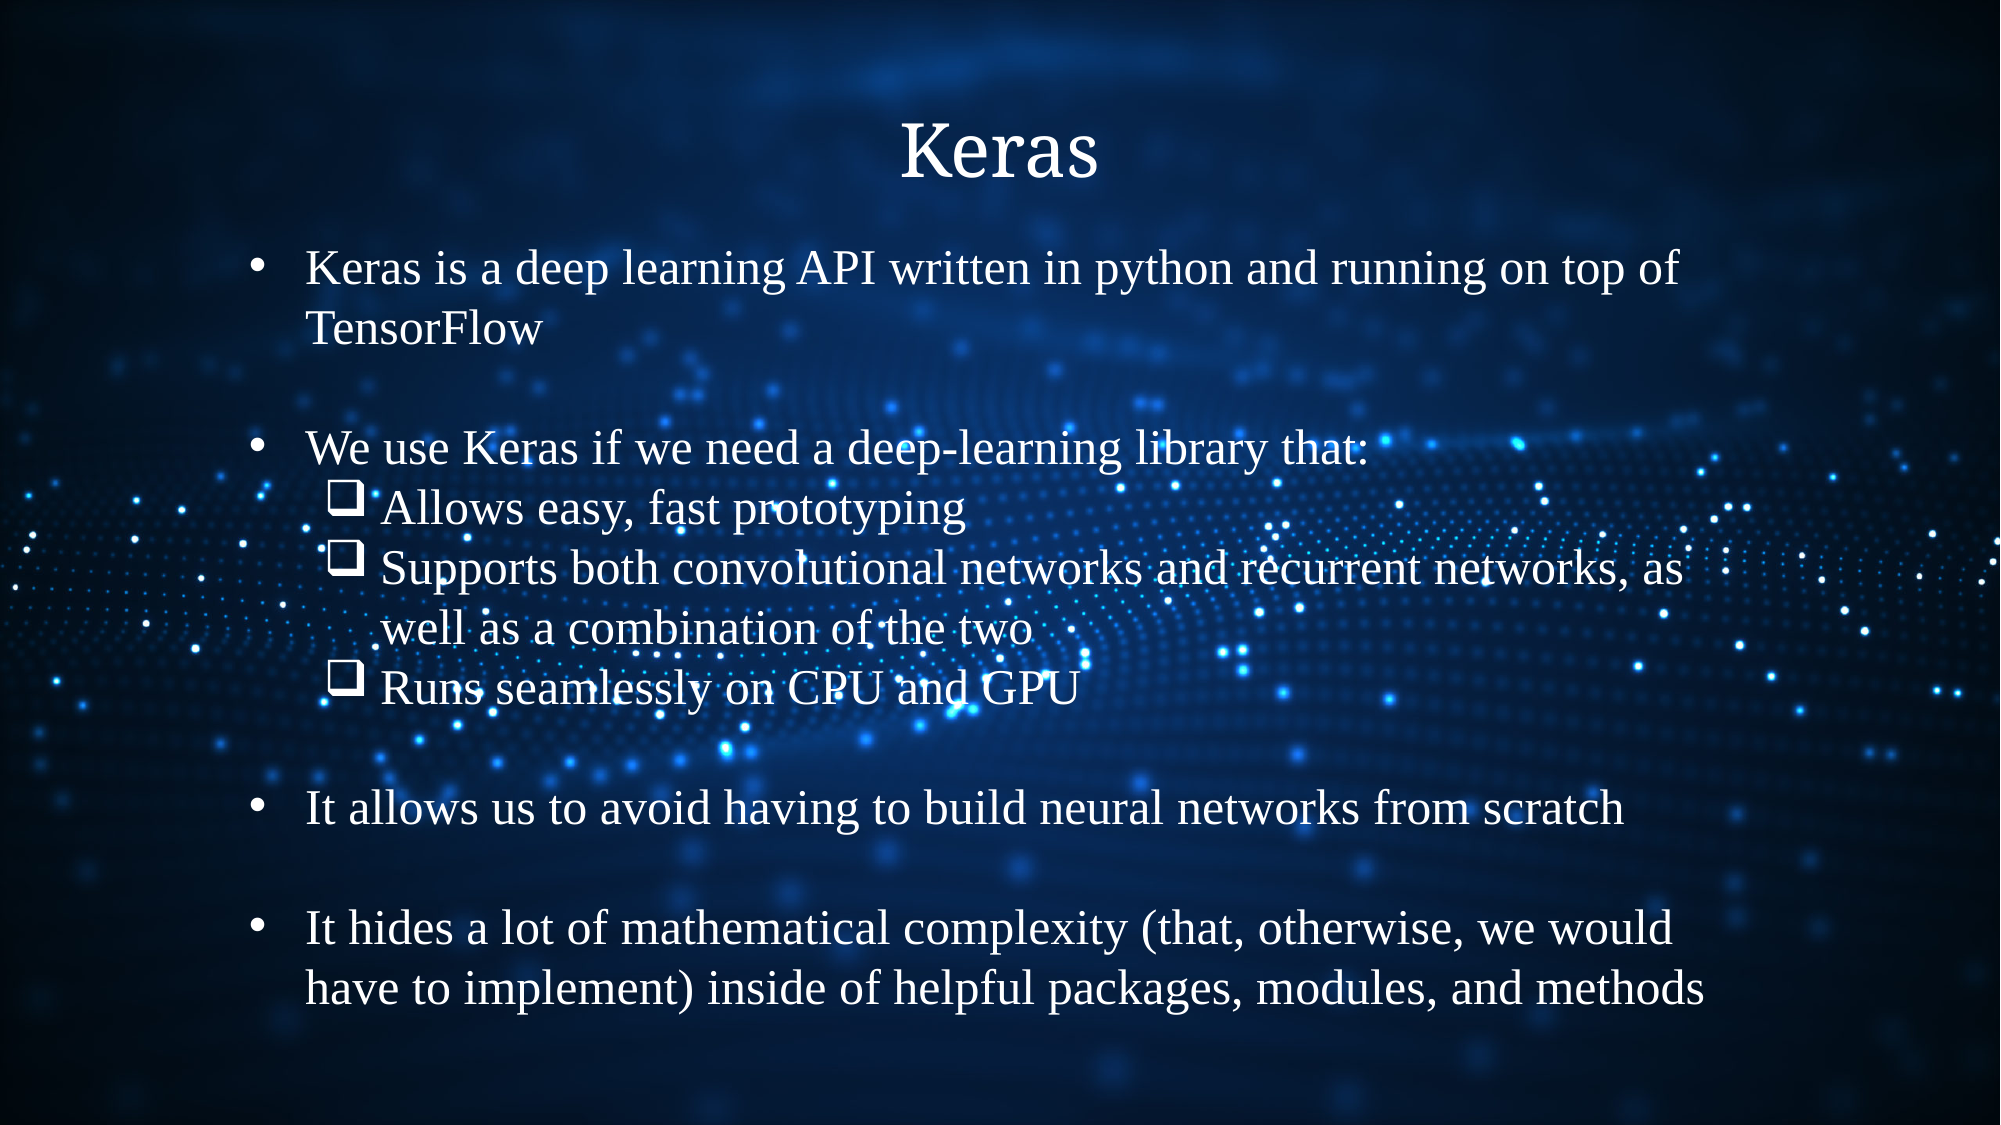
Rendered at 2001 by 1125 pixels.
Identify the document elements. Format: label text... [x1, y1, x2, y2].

picture [0, 0, 2000, 1125]
text_box Keras [585, 95, 1415, 200]
text_box Keras is a deep learning API written in python and running on top of TensorFlow We use Keras if we need a deep-learning library that: Allows easy, fast prototyping Supports both convolutional networks and recurrent networks, as well as a combination of the two Runs seamlessly on CPU and GPU It allows us to avoid having to build neural networks from scratch It hides a lot of mathematical complexity (that, otherwise, we would have to implement) inside of helpful packages, modules, and methods [234, 227, 1766, 1022]
